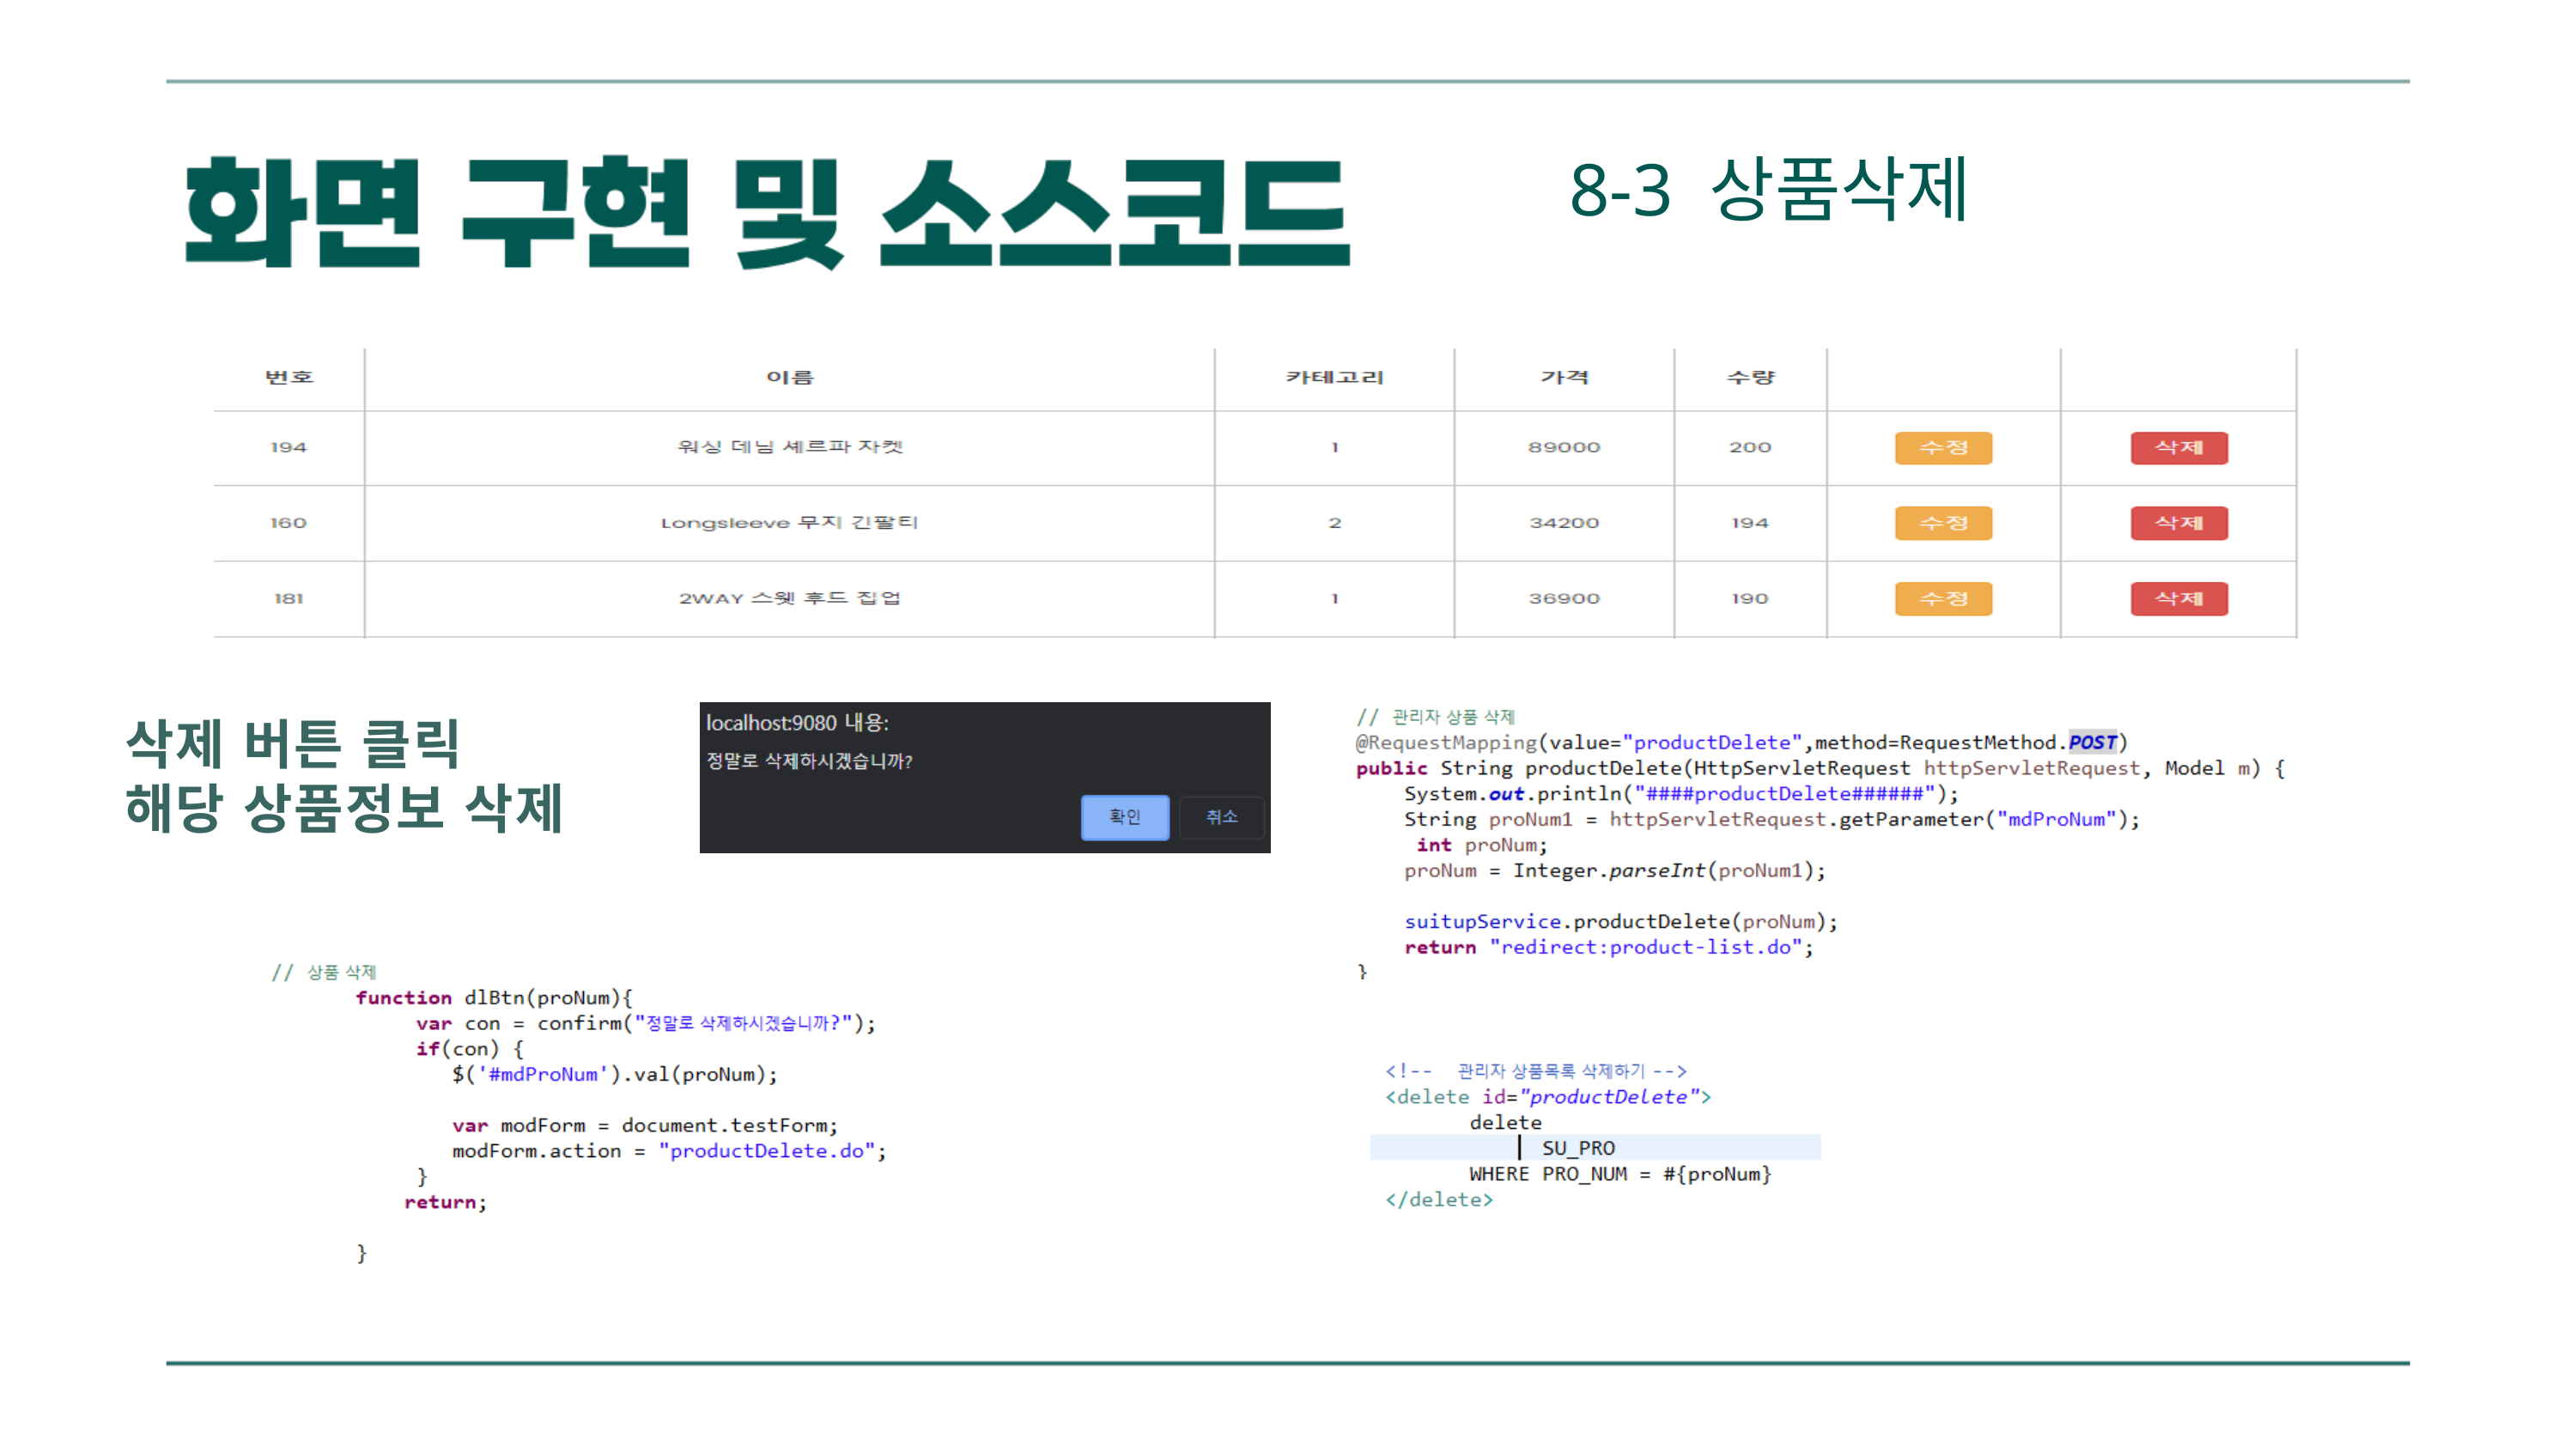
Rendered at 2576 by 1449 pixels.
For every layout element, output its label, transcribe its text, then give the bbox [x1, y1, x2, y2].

text_box 삭제 버튼 클릭 해당 상품정보 삭제 [112, 704, 778, 923]
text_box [166, 76, 2410, 88]
picture [161, 103, 2308, 639]
picture [1333, 702, 2308, 979]
picture [1370, 1046, 1821, 1227]
text_box 8-3 상품삭제 [1556, 137, 2333, 234]
picture [246, 949, 908, 1270]
picture [699, 702, 1271, 853]
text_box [166, 1358, 2410, 1370]
